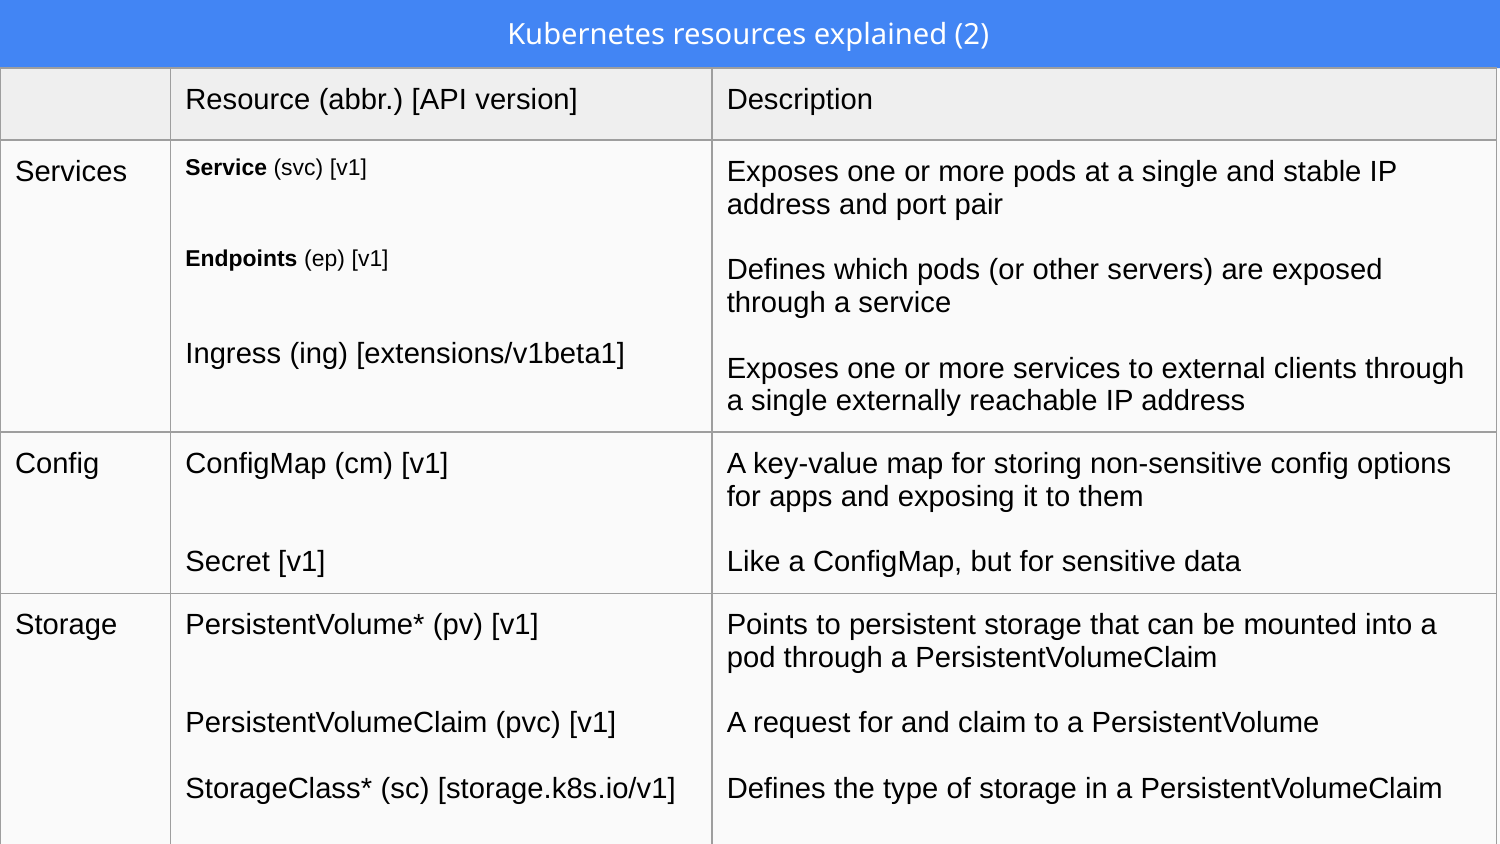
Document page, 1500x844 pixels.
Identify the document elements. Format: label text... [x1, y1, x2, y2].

table_cell Points to persistent storage that can be mounted into a pod through a PersistentVolumeClaim A request for and claim to a PersistentVolume Defines the type of storage in a PersistentVolumeClaim [713, 594, 1496, 843]
table_cell Exposes one or more pods at a single and stable IP address and port pair Defines which pods (or other servers) are exposed through a service Exposes one or more services to external clients through a single externally reachable IP address [713, 141, 1496, 431]
title Kubernetes resources explained (2) [0, 0, 1497, 67]
table_cell Storage [1, 594, 170, 843]
table_cell A key-value map for storing non-sensitive config options for apps and exposing it to them Like a ConfigMap, but for sensitive data [713, 433, 1496, 593]
table_cell Services [1, 141, 170, 431]
table_cell ConfigMap (cm) [v1] Secret [v1] [171, 433, 711, 593]
table_cell Service (svc) [v1] Endpoints (ep) [v1] Ingress (ing) [extensions/v1beta1] [171, 141, 711, 431]
table_header Resource (abbr.) [API version] [171, 69, 711, 139]
table_header Description [713, 69, 1496, 139]
table_cell PersistentVolume* (pv) [v1] PersistentVolumeClaim (pvc) [v1] StorageClass* (sc) [storage.k8s.io/v1] [171, 594, 711, 843]
table_header [1, 69, 170, 139]
table_cell Config [1, 433, 170, 593]
